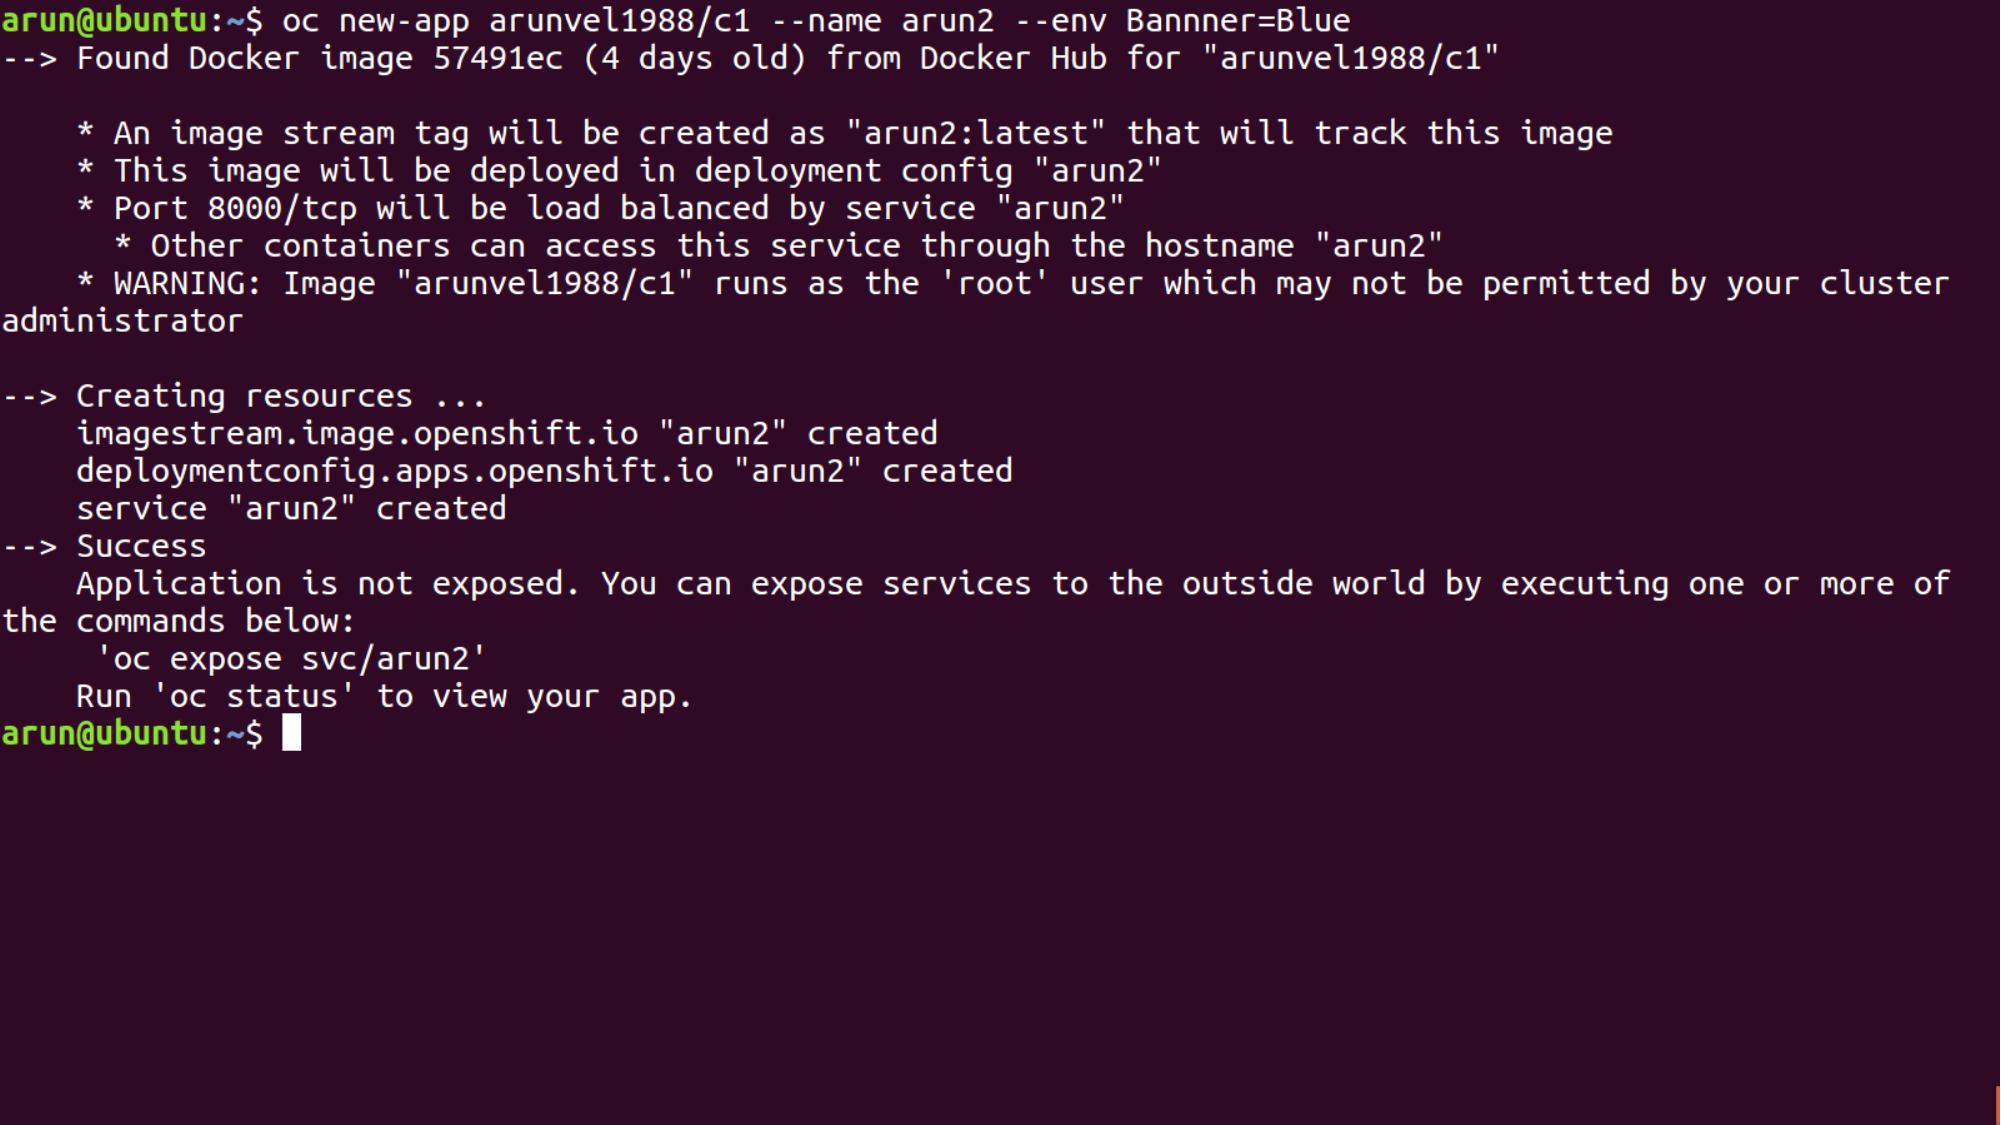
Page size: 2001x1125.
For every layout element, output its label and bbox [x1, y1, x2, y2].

list [0, 0, 2000, 1125]
